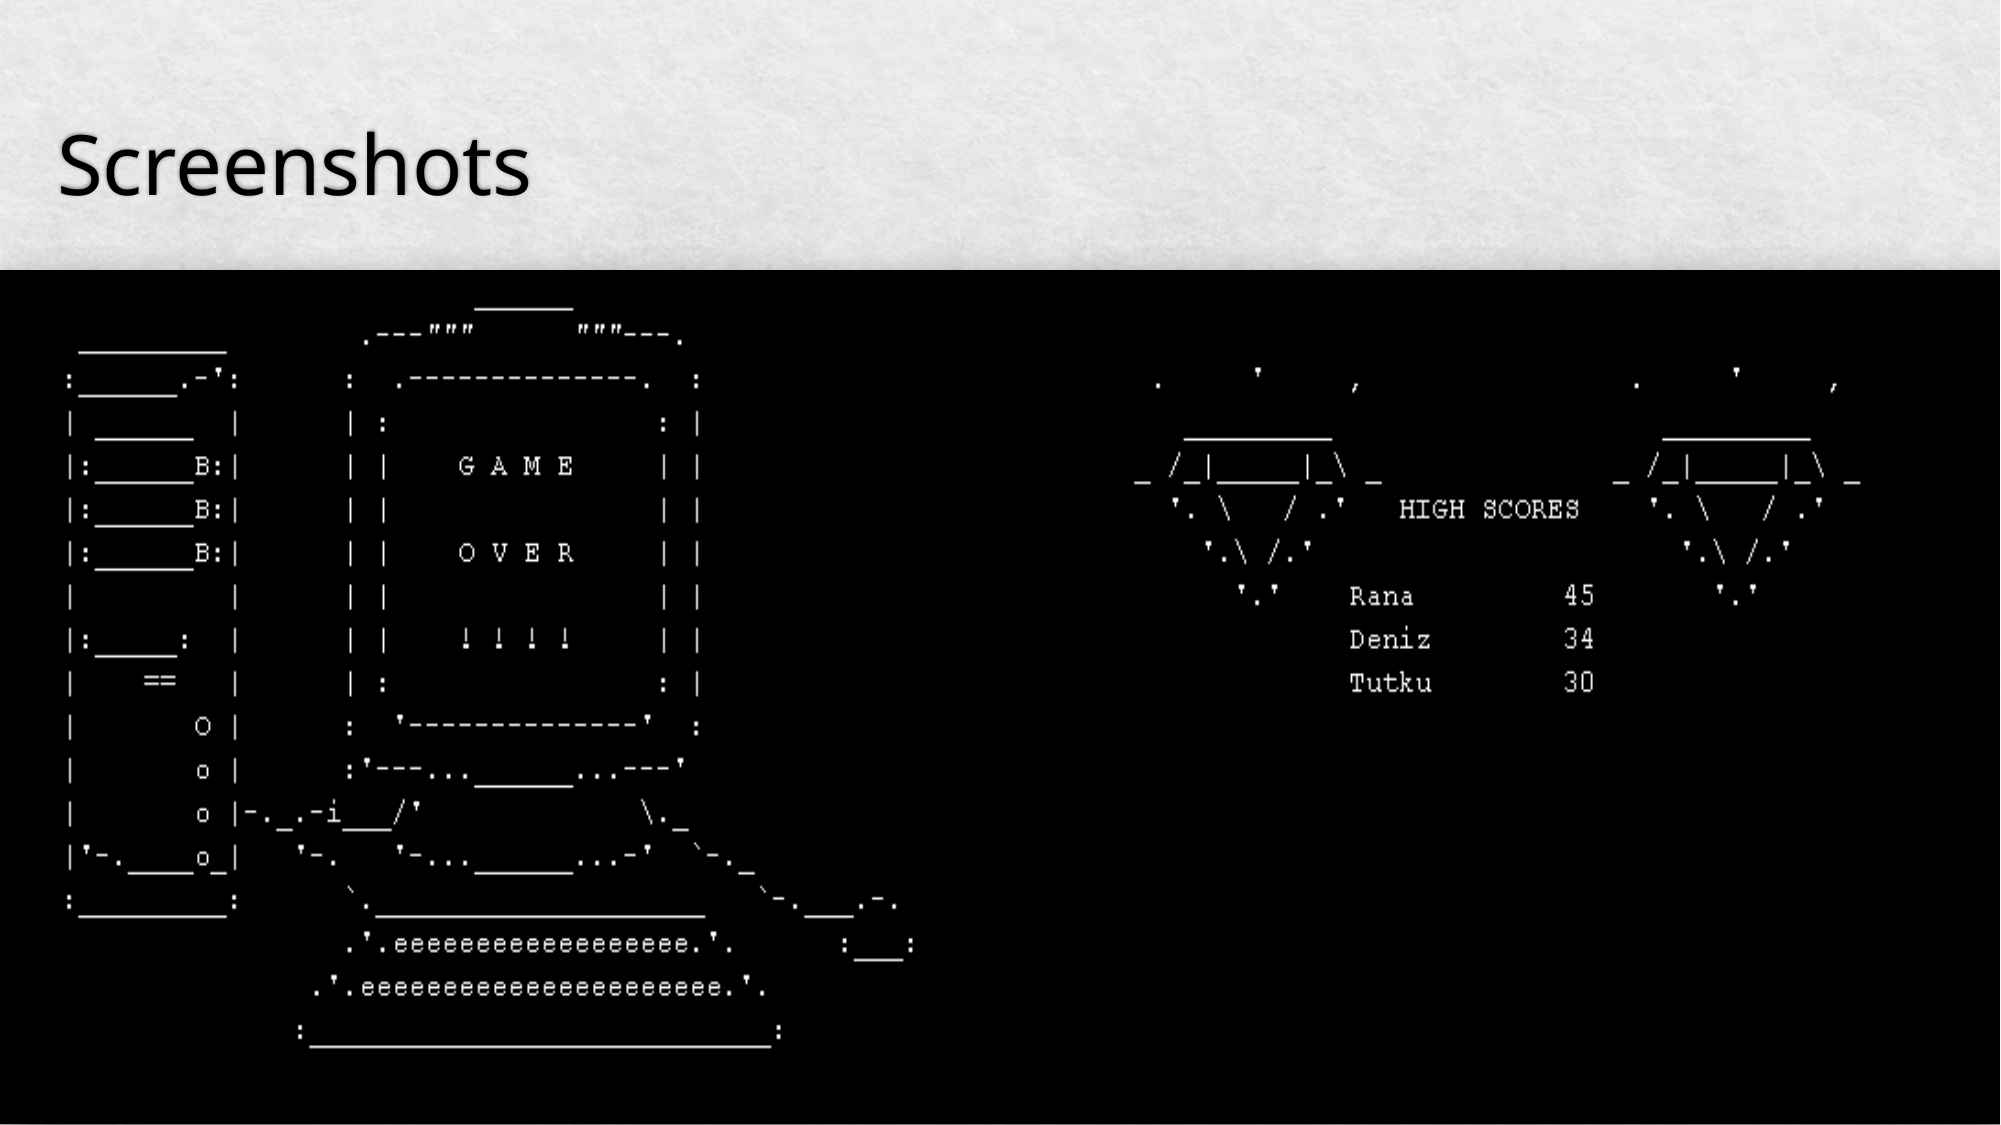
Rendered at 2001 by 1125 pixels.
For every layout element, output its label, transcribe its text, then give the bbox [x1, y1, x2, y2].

picture [0, 269, 2000, 1125]
title Screenshots [0, 53, 1000, 266]
